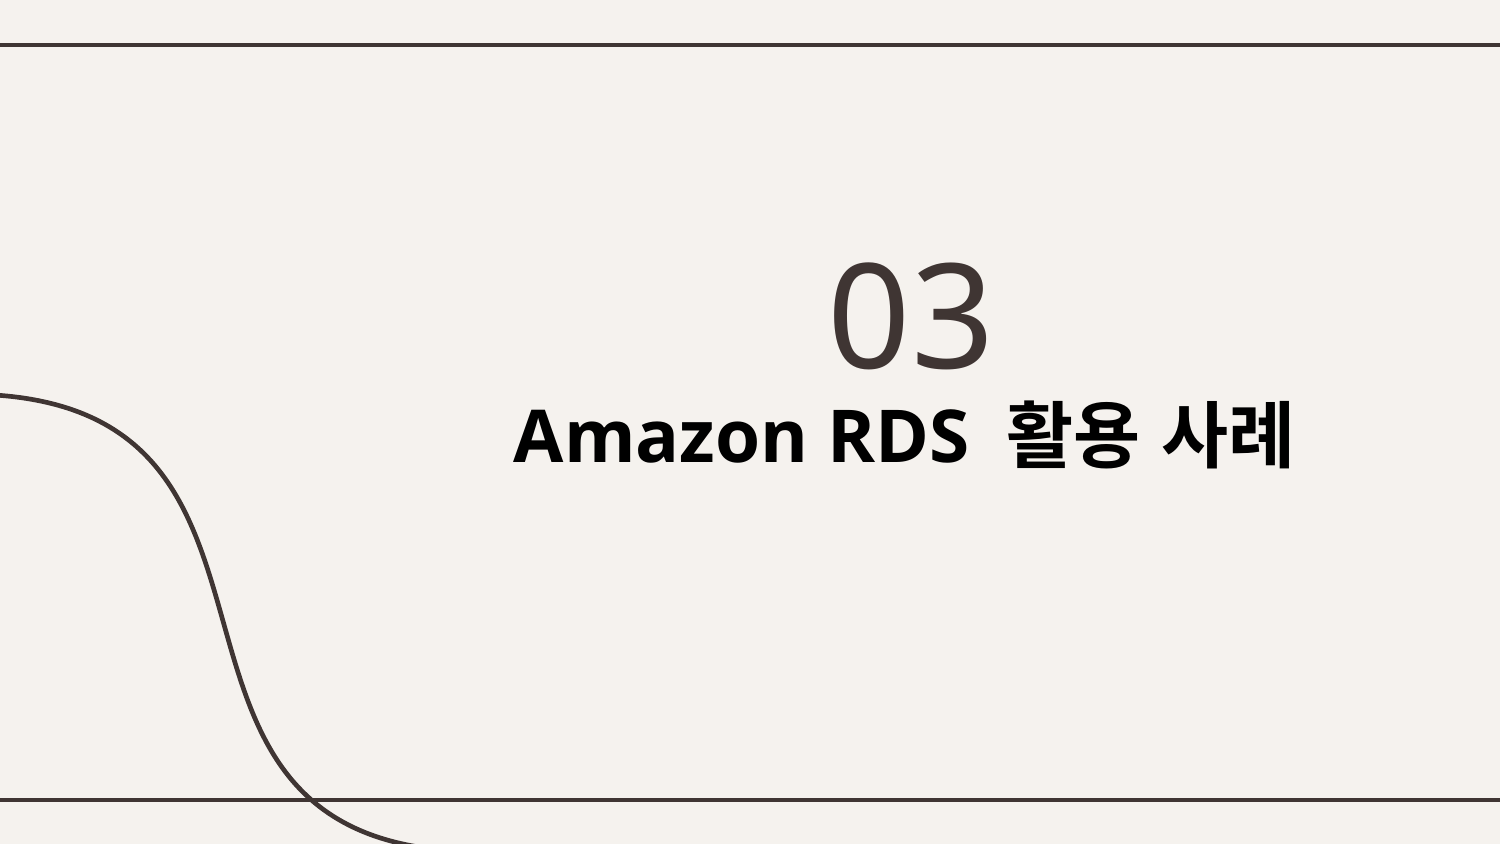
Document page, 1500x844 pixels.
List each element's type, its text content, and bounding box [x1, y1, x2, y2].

title Amazon RDS 활용 사례 [493, 390, 1316, 476]
title 03 [813, 230, 1084, 391]
